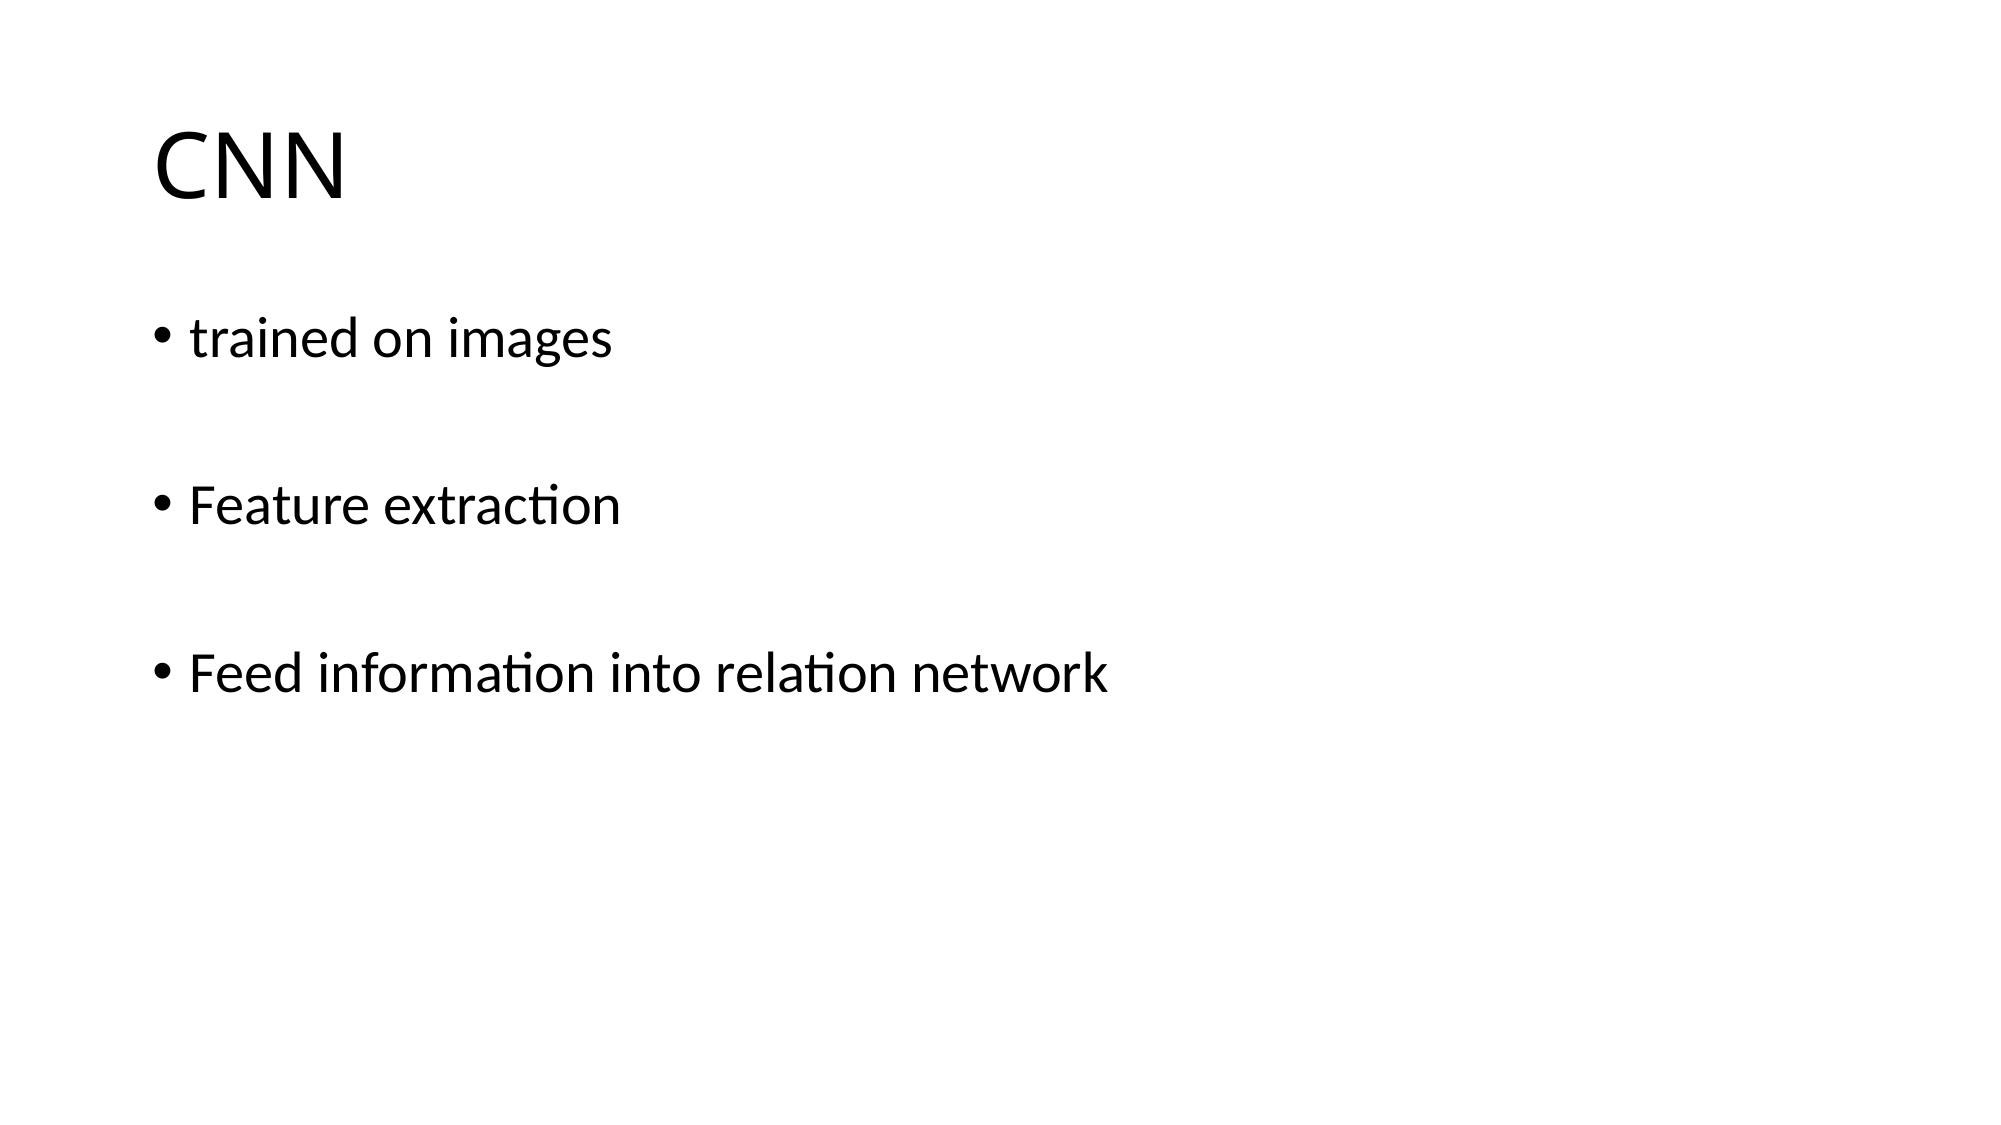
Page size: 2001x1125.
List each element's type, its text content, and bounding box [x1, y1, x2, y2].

list trained on images Feature extraction Feed information into relation network [137, 299, 1863, 1014]
title CNN [137, 59, 1863, 278]
